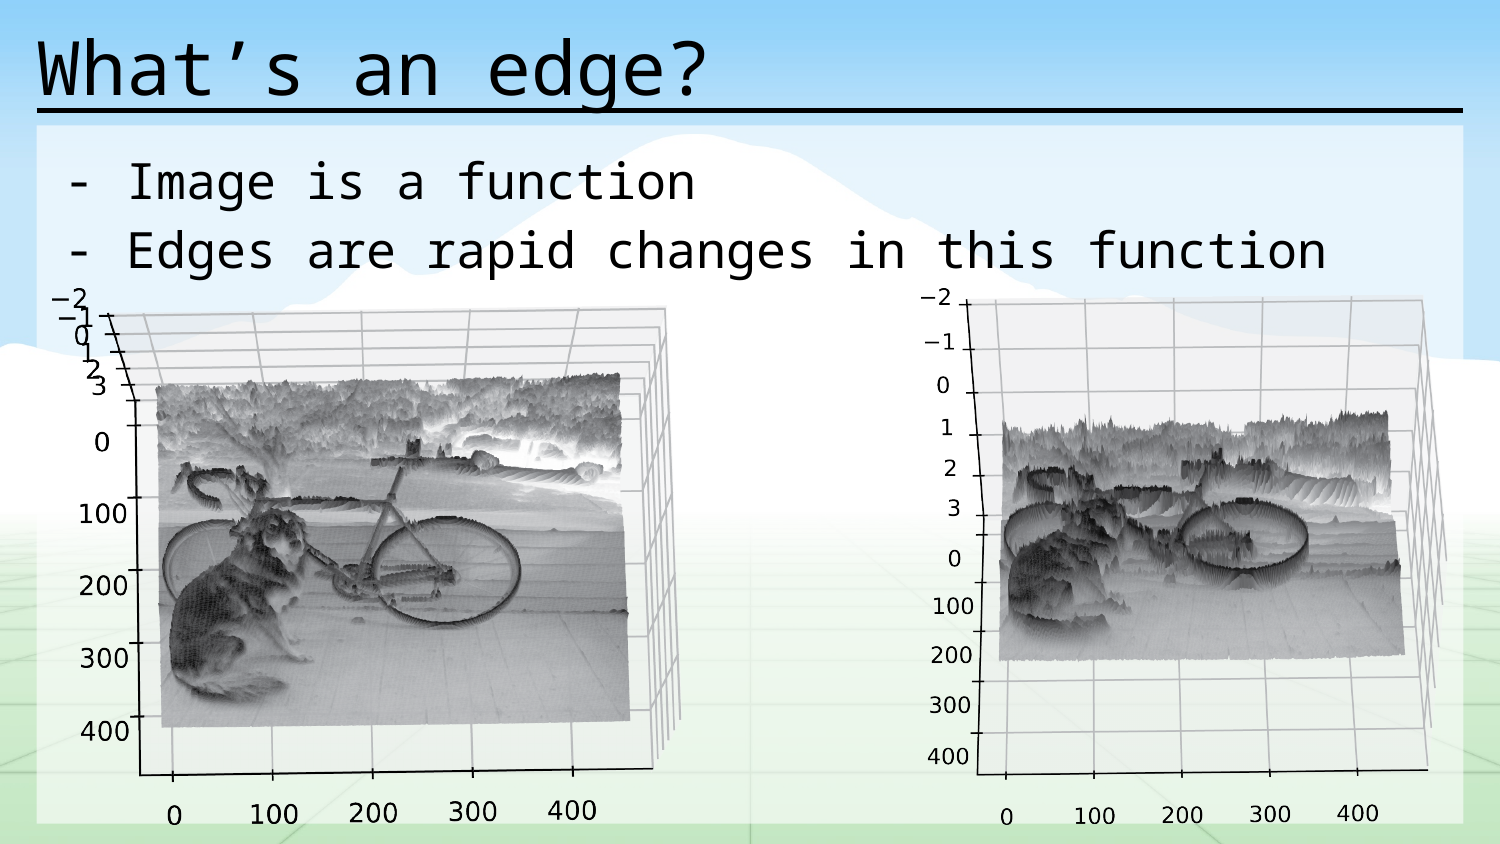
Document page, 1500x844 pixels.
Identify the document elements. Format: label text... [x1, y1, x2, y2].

title What’s an edge? [20, 31, 1479, 126]
picture [0, 0, 1500, 844]
list Image is a function Edges are rapid changes in this function [36, 125, 1464, 824]
